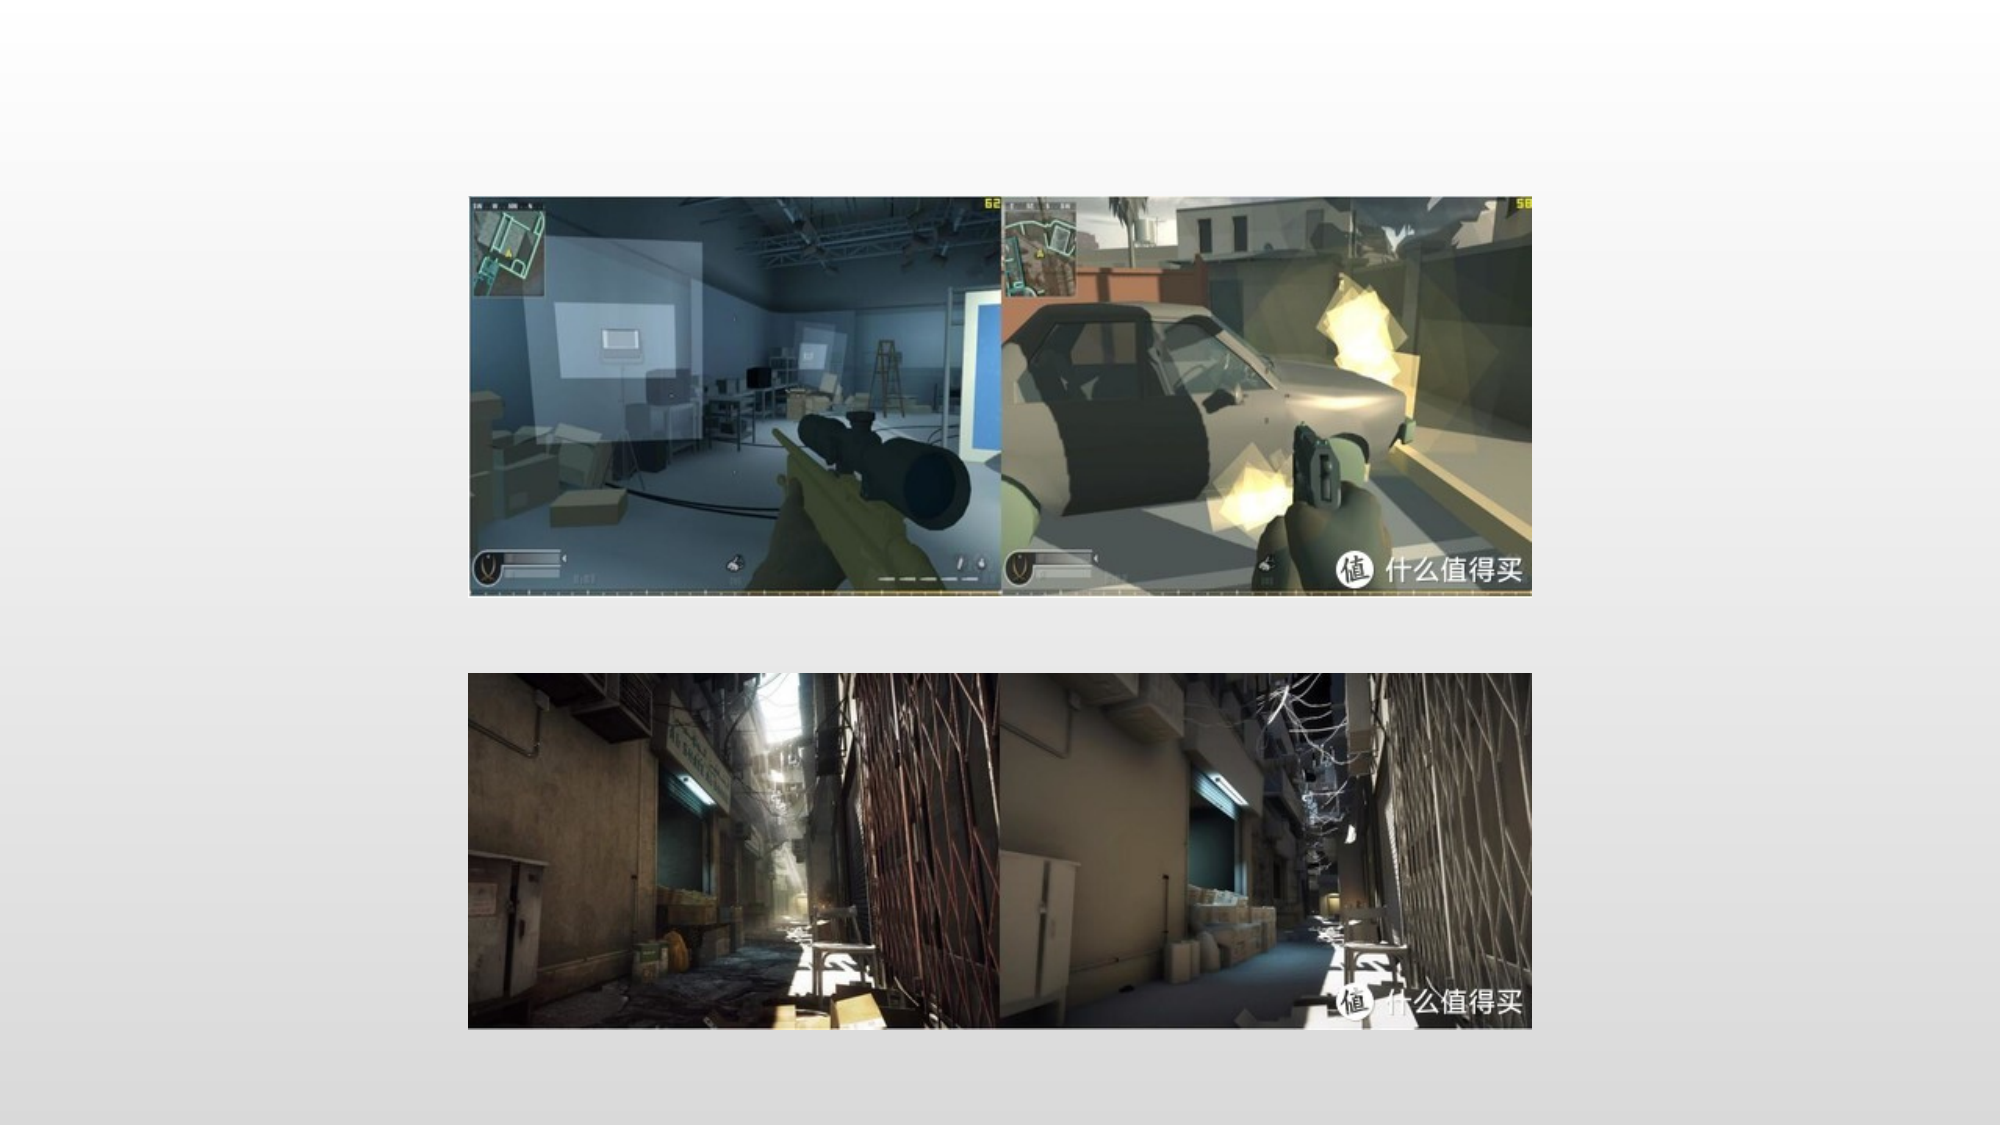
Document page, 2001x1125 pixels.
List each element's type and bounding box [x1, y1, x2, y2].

picture [468, 673, 1532, 1031]
picture [468, 196, 1532, 599]
